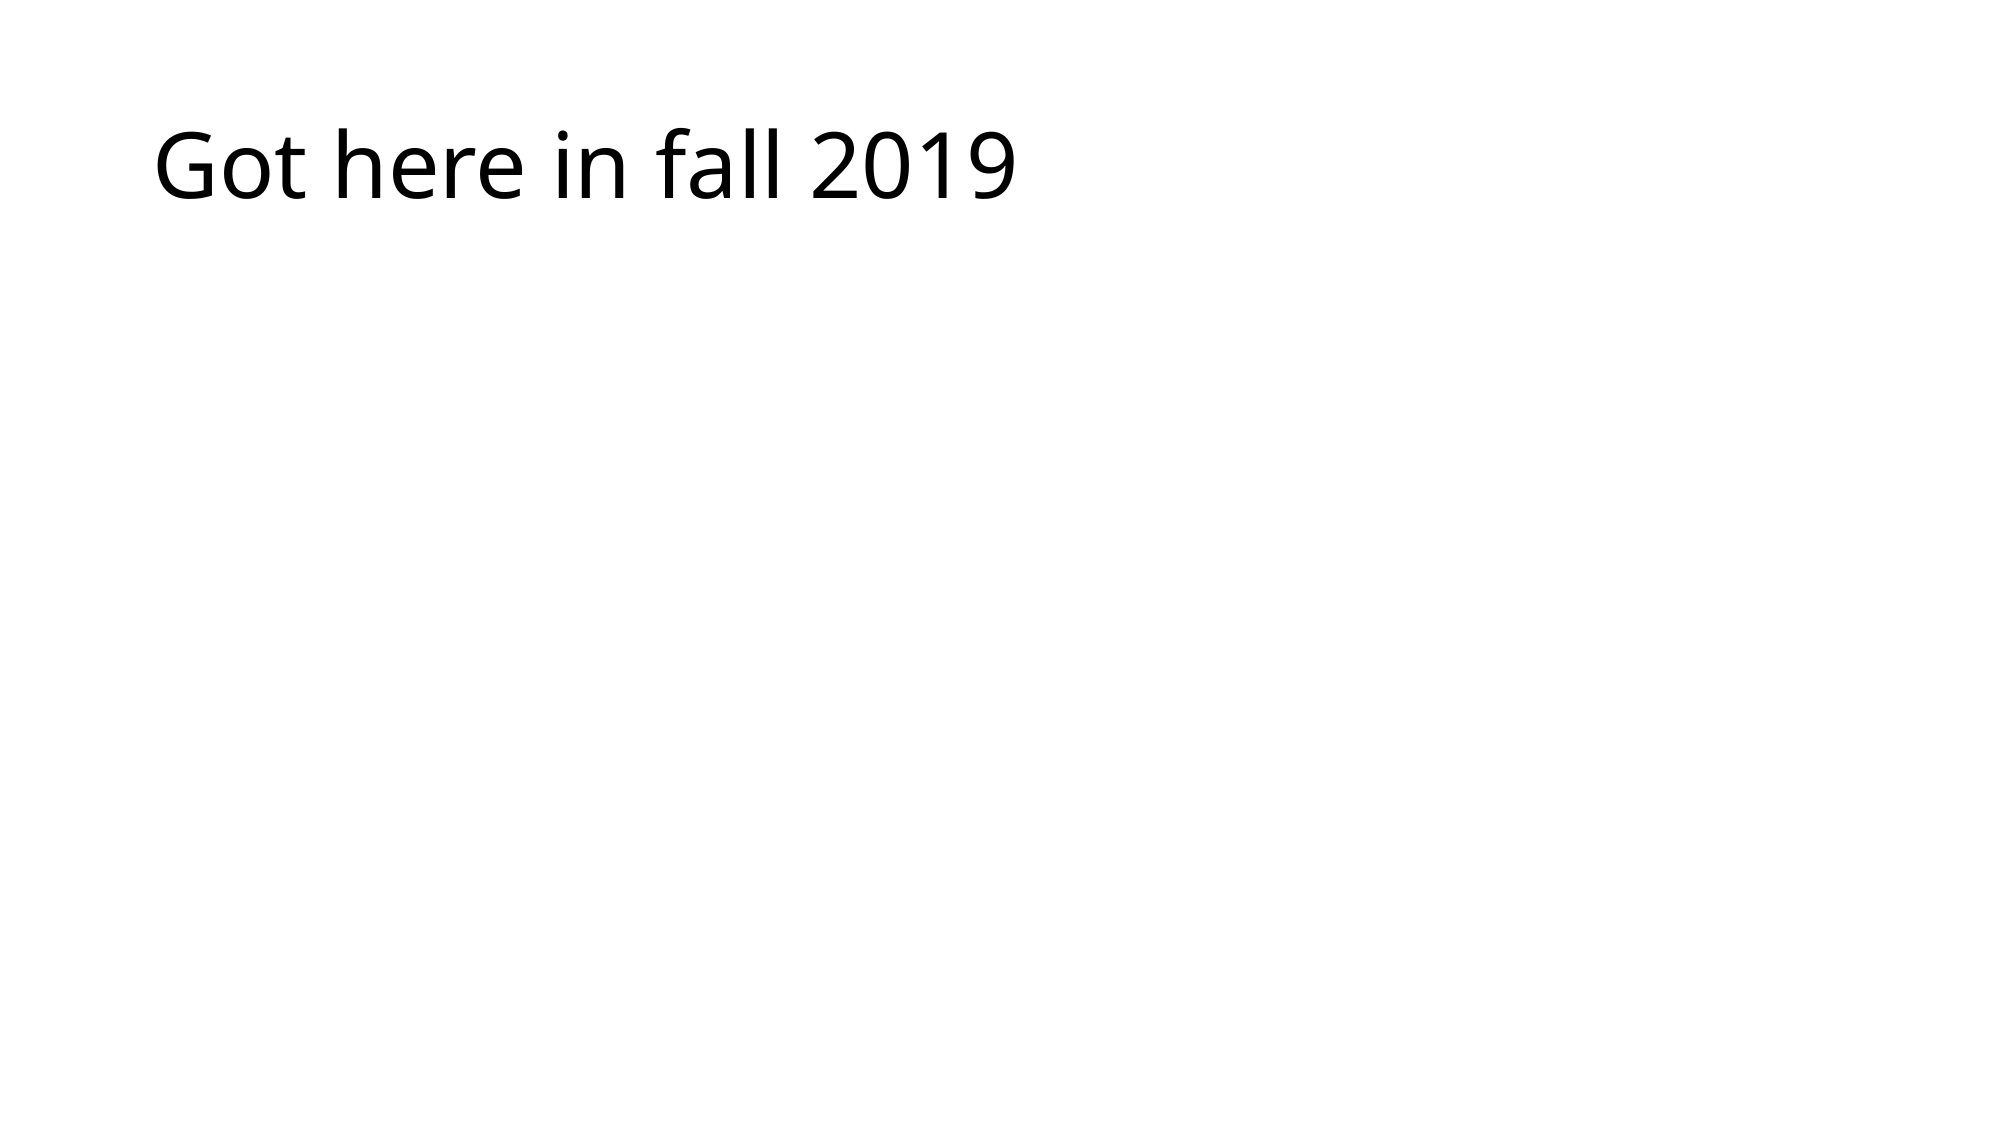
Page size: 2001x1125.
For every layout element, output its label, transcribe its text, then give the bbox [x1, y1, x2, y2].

title Got here in fall 2019 [137, 59, 1863, 278]
